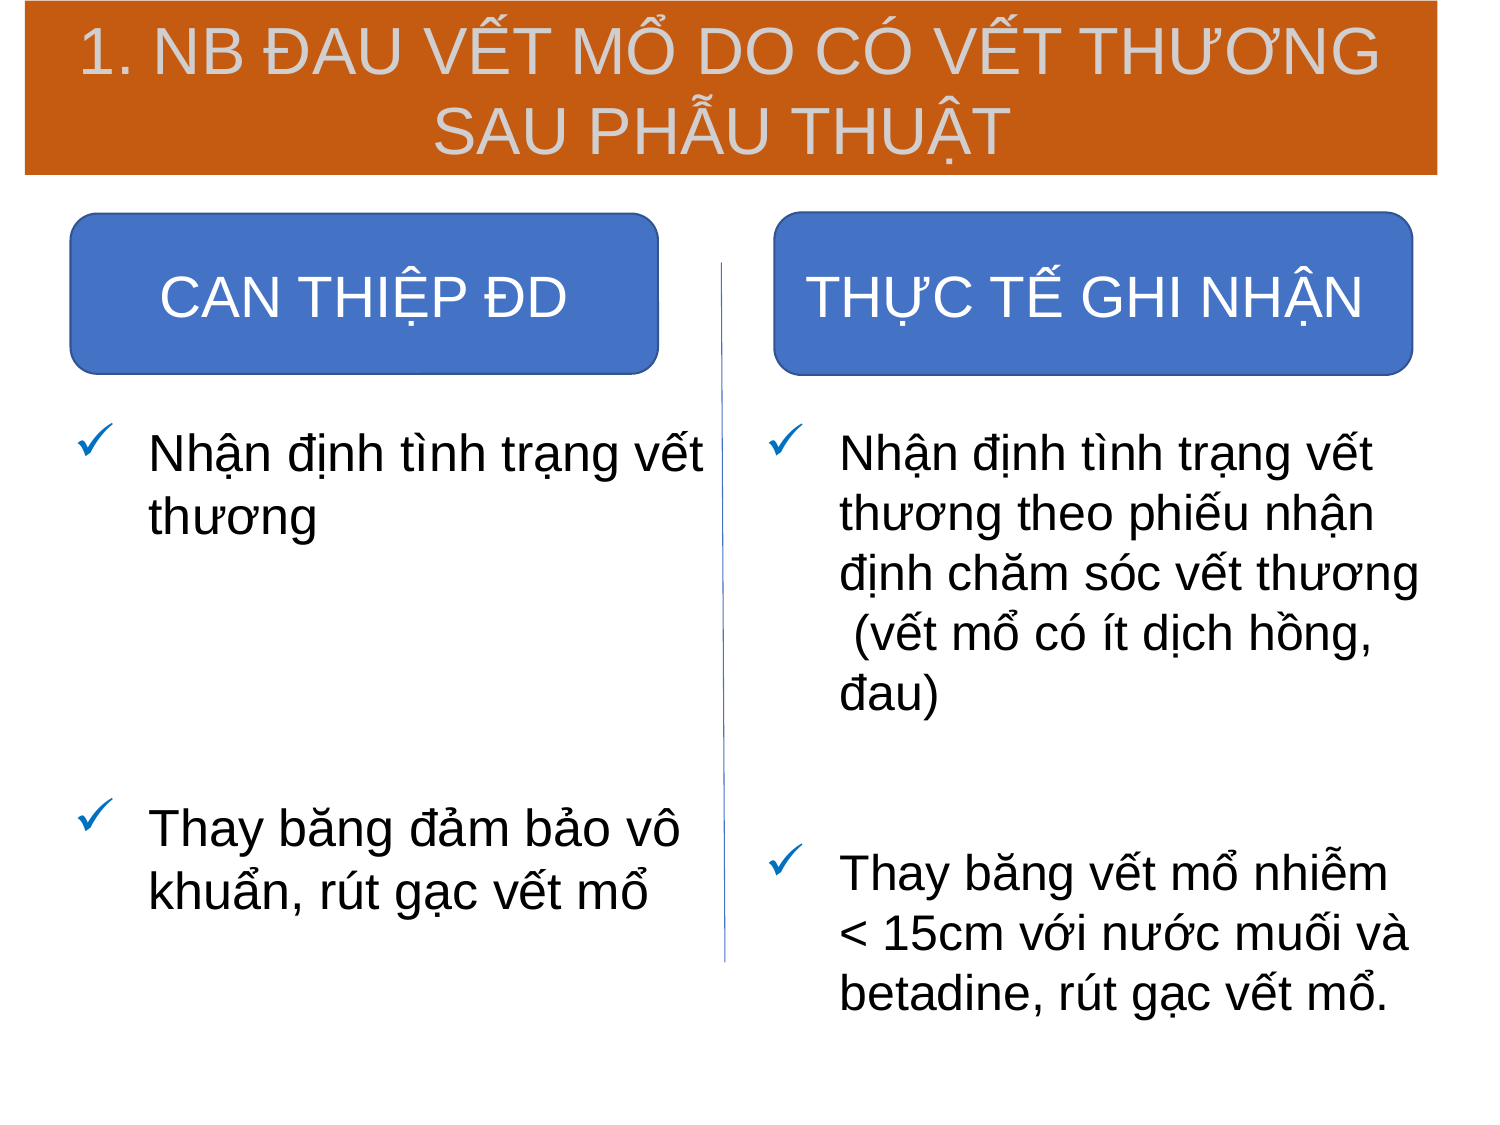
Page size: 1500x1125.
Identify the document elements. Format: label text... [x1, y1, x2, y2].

text_box THỰC TẾ GHI NHẬN [773, 211, 1414, 376]
text_box 1. NB ĐAU VẾT MỔ DO CÓ VẾT THƯƠNG SAU PHẪU THUẬT [24, 0, 1438, 175]
text_box Nhận định tình trạng vết thương Thay băng đảm bảo vô khuẩn, rút gạc vết mổ [58, 412, 722, 1125]
text_box Nhận định tình trạng vết thương theo phiếu nhận định chăm sóc vết thương (vết mổ có ít dịch hồng, đau) Thay băng vết mổ nhiễm < 15cm với nước muối và betadine, rút gạc vết mổ. [749, 413, 1438, 1125]
text_box CAN THIỆP ĐD [69, 212, 660, 375]
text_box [721, 262, 725, 963]
